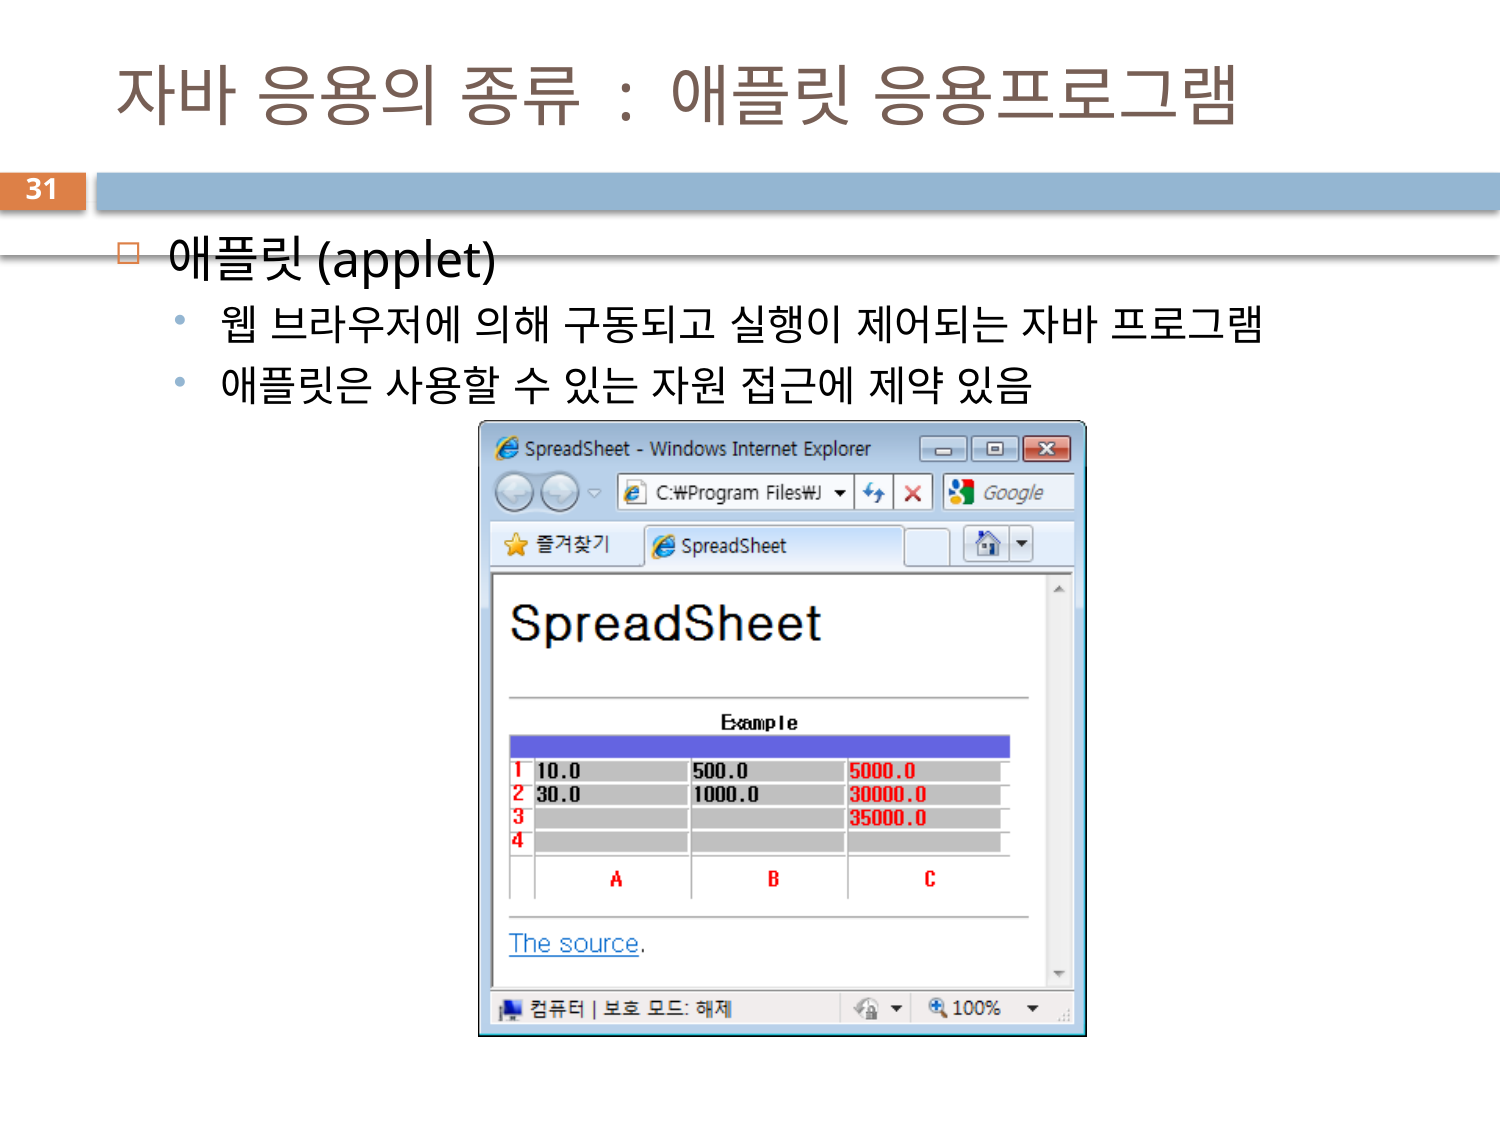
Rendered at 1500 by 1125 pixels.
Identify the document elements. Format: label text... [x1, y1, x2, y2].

slide_number 31 [0, 170, 87, 211]
title 자바 응용의 종류 : 애플릿 응용프로그램 [100, 75, 1438, 149]
picture [477, 420, 1087, 1037]
text_box [0, 0, 1500, 75]
list 애플릿(applet) 웹 브라우저에 의해 구동되고 실행이 제어되는 자바 프로그램 애플릿은 사용할 수 있는 자원 접근에 제약 있음 [100, 219, 1438, 1047]
